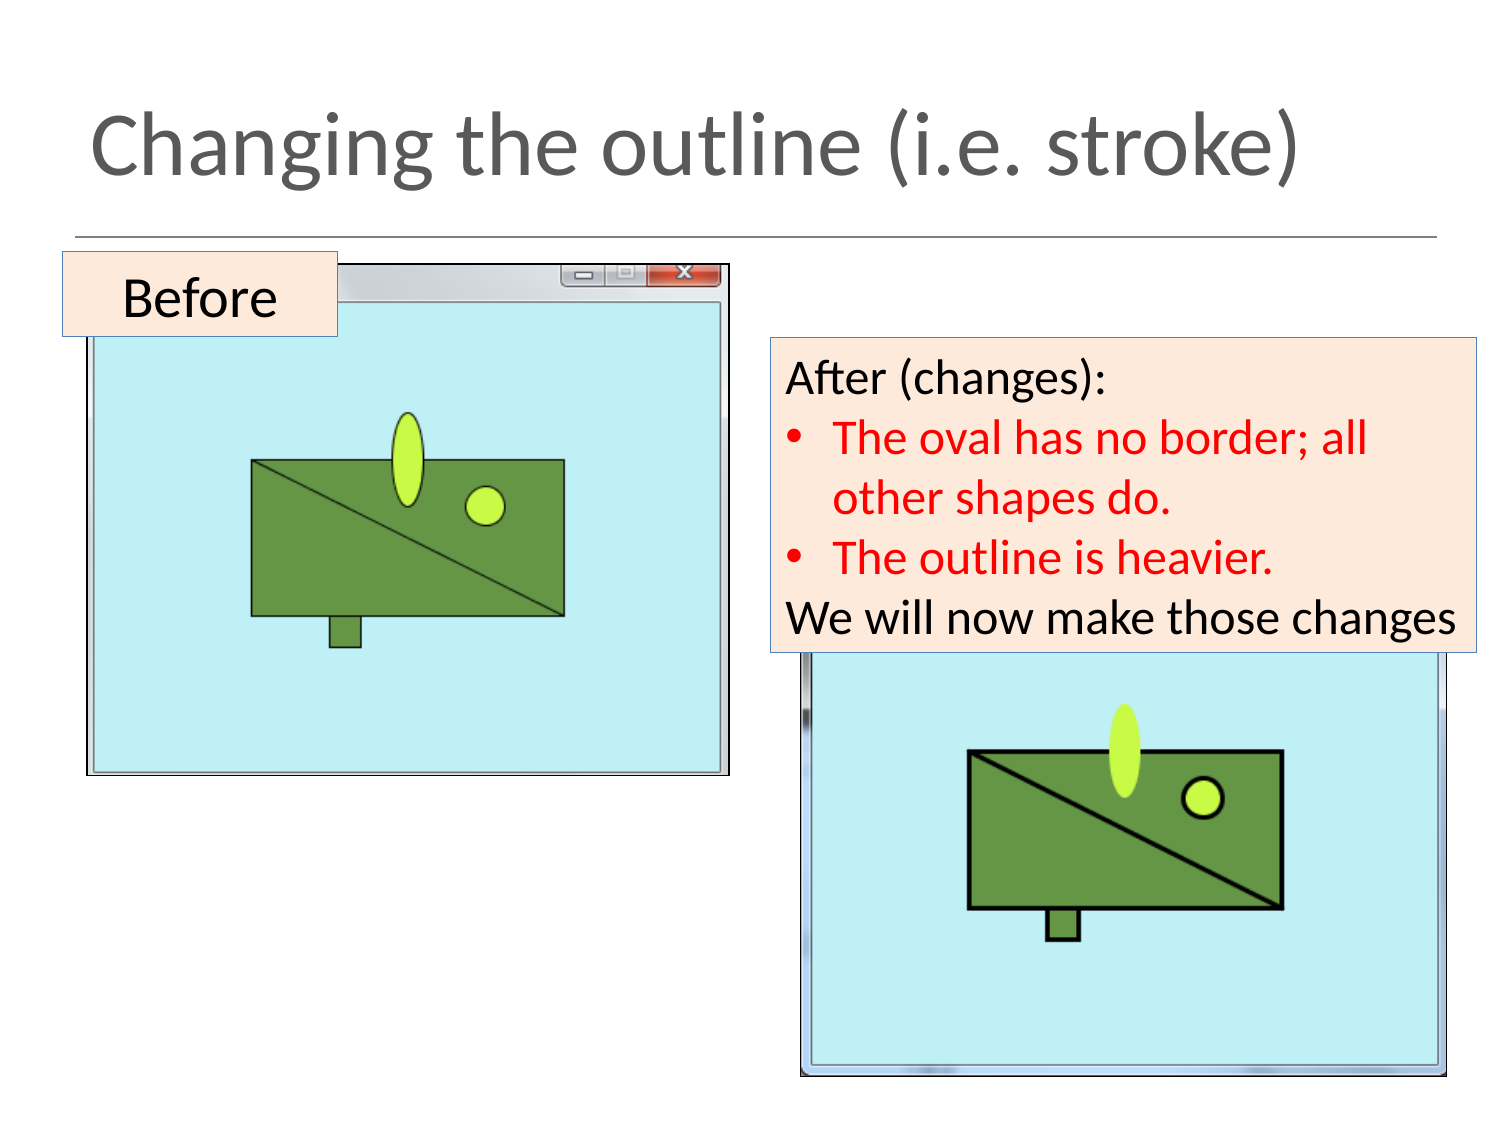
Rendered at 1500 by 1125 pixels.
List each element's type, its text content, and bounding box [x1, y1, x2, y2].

title Changing the outline (i.e. stroke) [75, 45, 1425, 233]
picture [87, 264, 729, 776]
text_box After (changes): The oval has no border; all other shapes do. The outline is heavier. We will now make those changes [770, 337, 1477, 653]
text_box Before [62, 251, 338, 337]
picture [799, 549, 1448, 1077]
